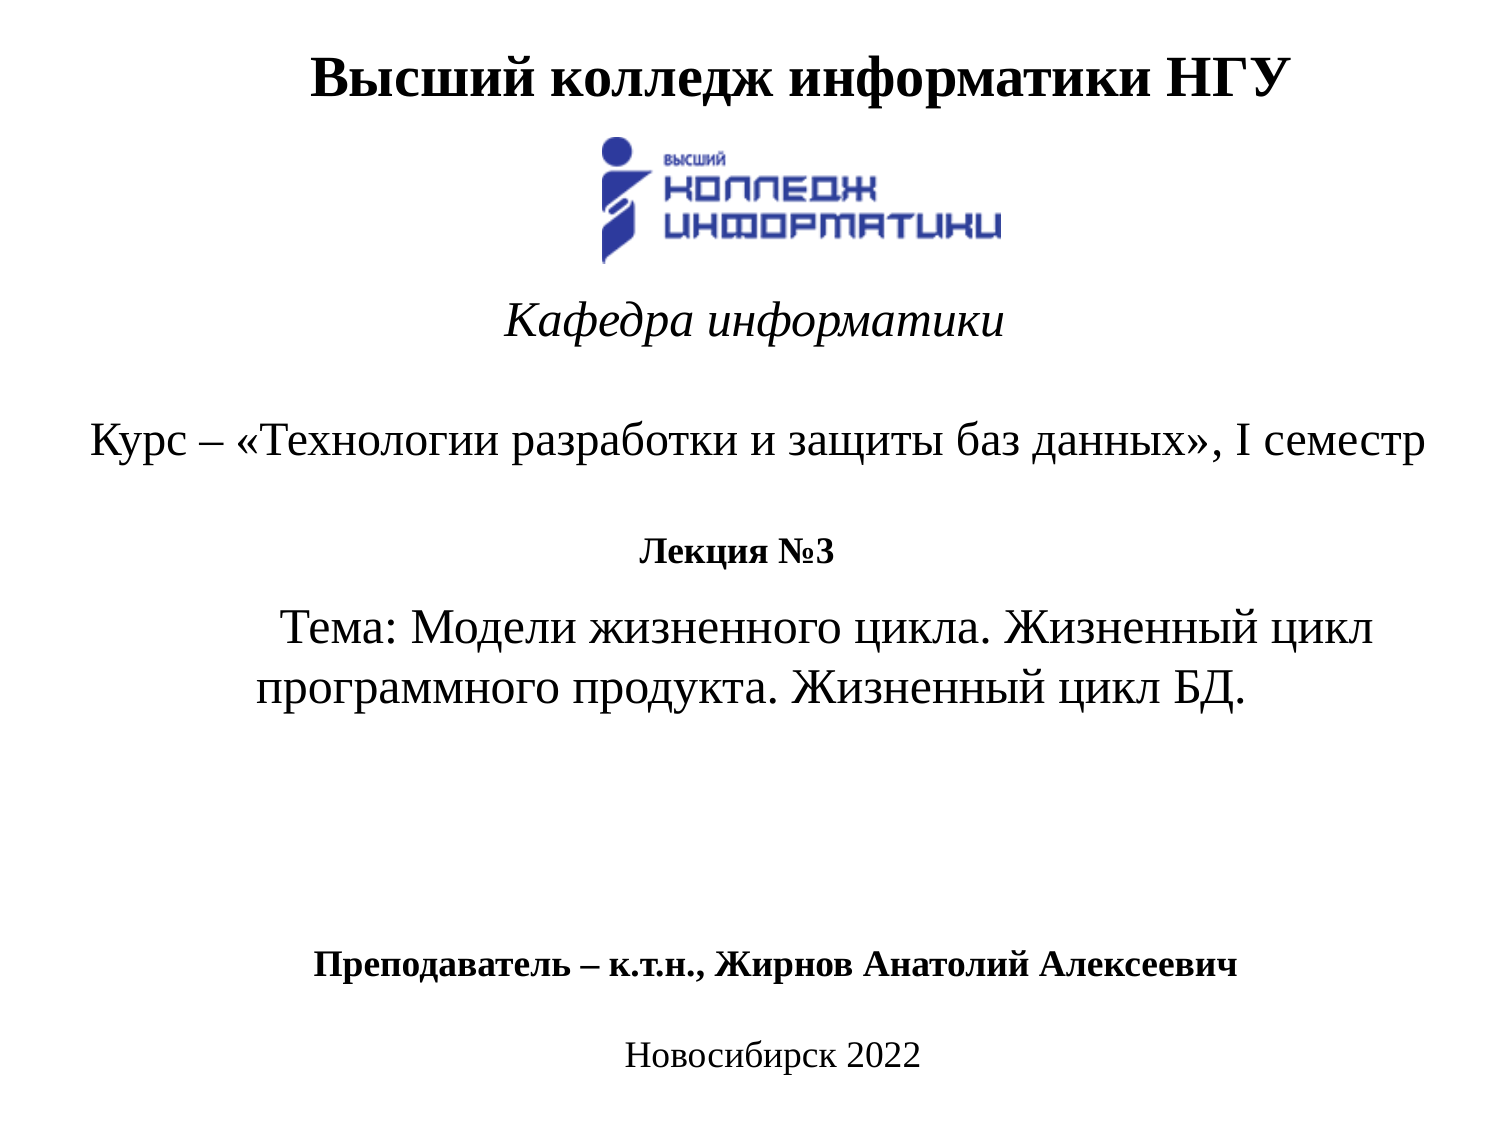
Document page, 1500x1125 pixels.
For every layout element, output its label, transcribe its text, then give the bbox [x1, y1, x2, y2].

picture [601, 136, 1001, 265]
text_box Лекция №3 [624, 518, 860, 579]
title Курс – «Технологии разработки и защиты баз данных», I семестр [64, 397, 1452, 477]
text_box Тема: Модели жизненного цикла. Жизненный цикл программного продукта. Жизненный цикл БД. [54, 586, 1449, 721]
text_box Новосибирск 2022 [609, 1022, 937, 1082]
text_box Высший колледж информатики НГУ [295, 30, 1307, 116]
text_box Преподаватель – к.т.н., Жирнов Анатолий Алексеевич [298, 931, 1254, 992]
text_box Кафедра информатики [61, 277, 1449, 357]
